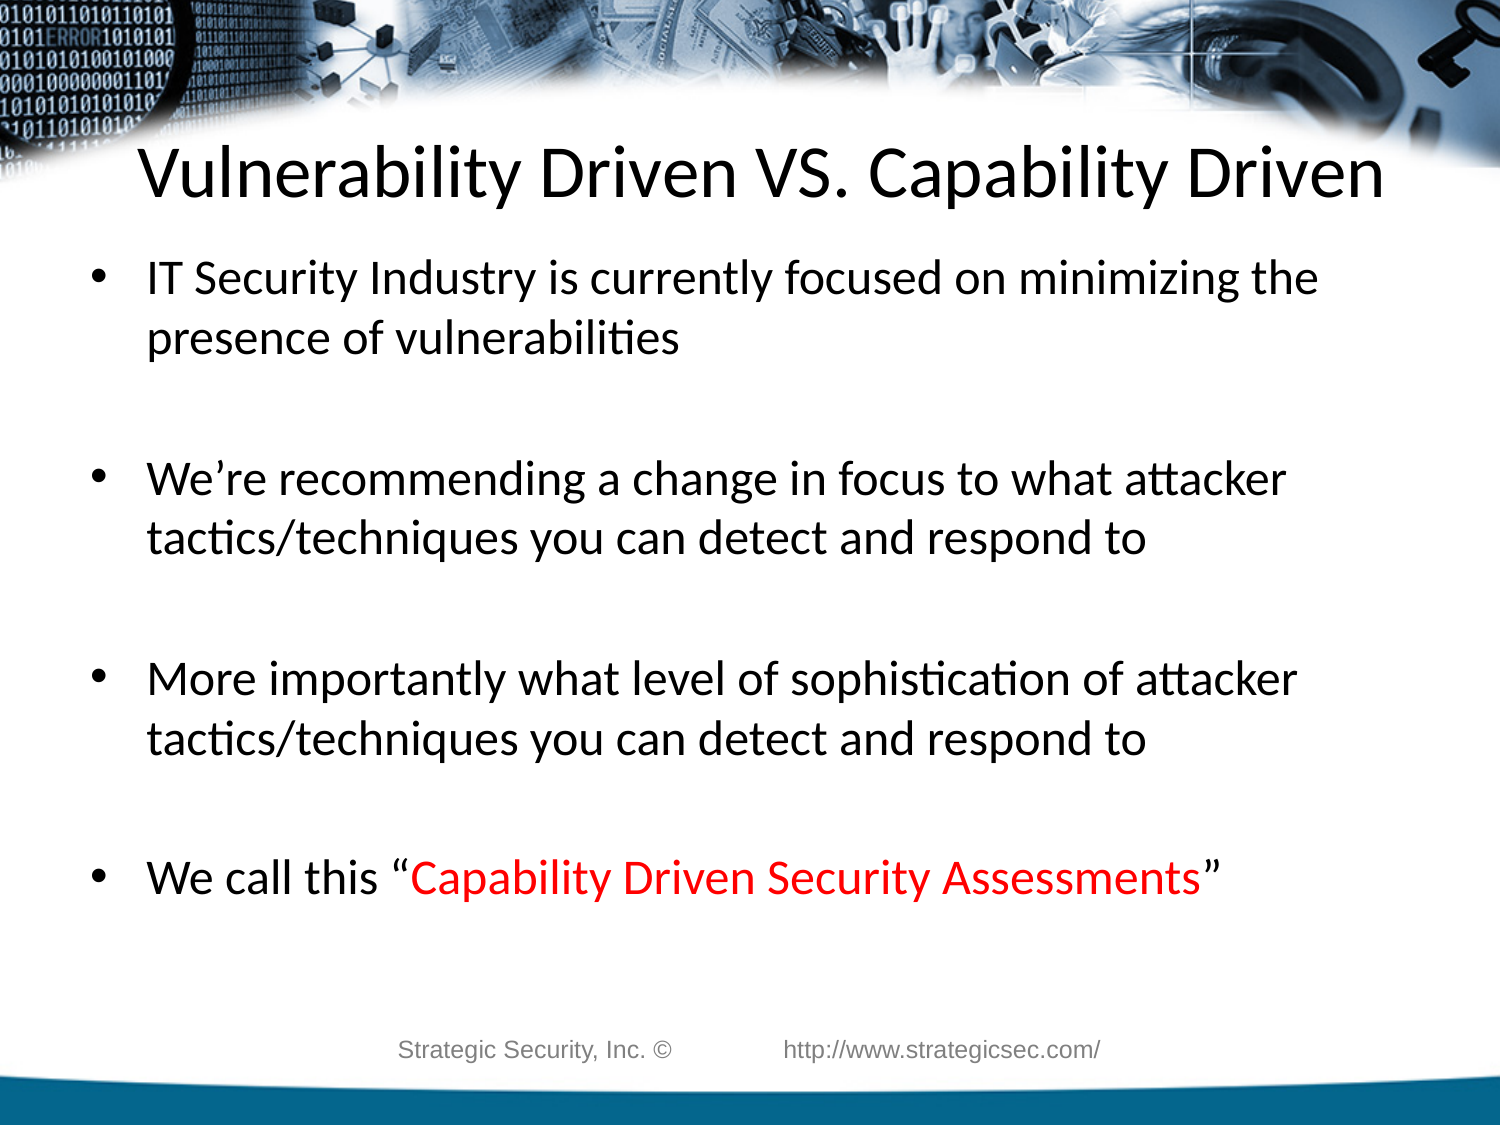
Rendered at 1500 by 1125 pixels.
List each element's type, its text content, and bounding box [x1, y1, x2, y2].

picture [1061, 1048, 1069, 1057]
picture [0, 0, 1500, 236]
picture [0, 1048, 1500, 1093]
title Vulnerability Driven VS. Capability Driven [87, 24, 1438, 225]
picture [936, 1051, 943, 1057]
picture [550, 1048, 556, 1057]
picture [815, 1048, 822, 1057]
list IT Security Industry is currently focused on minimizing the presence of vulnerabilities We’re recommending a change in focus to what attacker tactics/techniques you can detect and respond to More importantly what level of sophistication of attacker tactics/techniques you can detect and respond to We call this “Capability Driven Security Assessments” [75, 237, 1450, 1038]
picture [432, 1051, 439, 1057]
